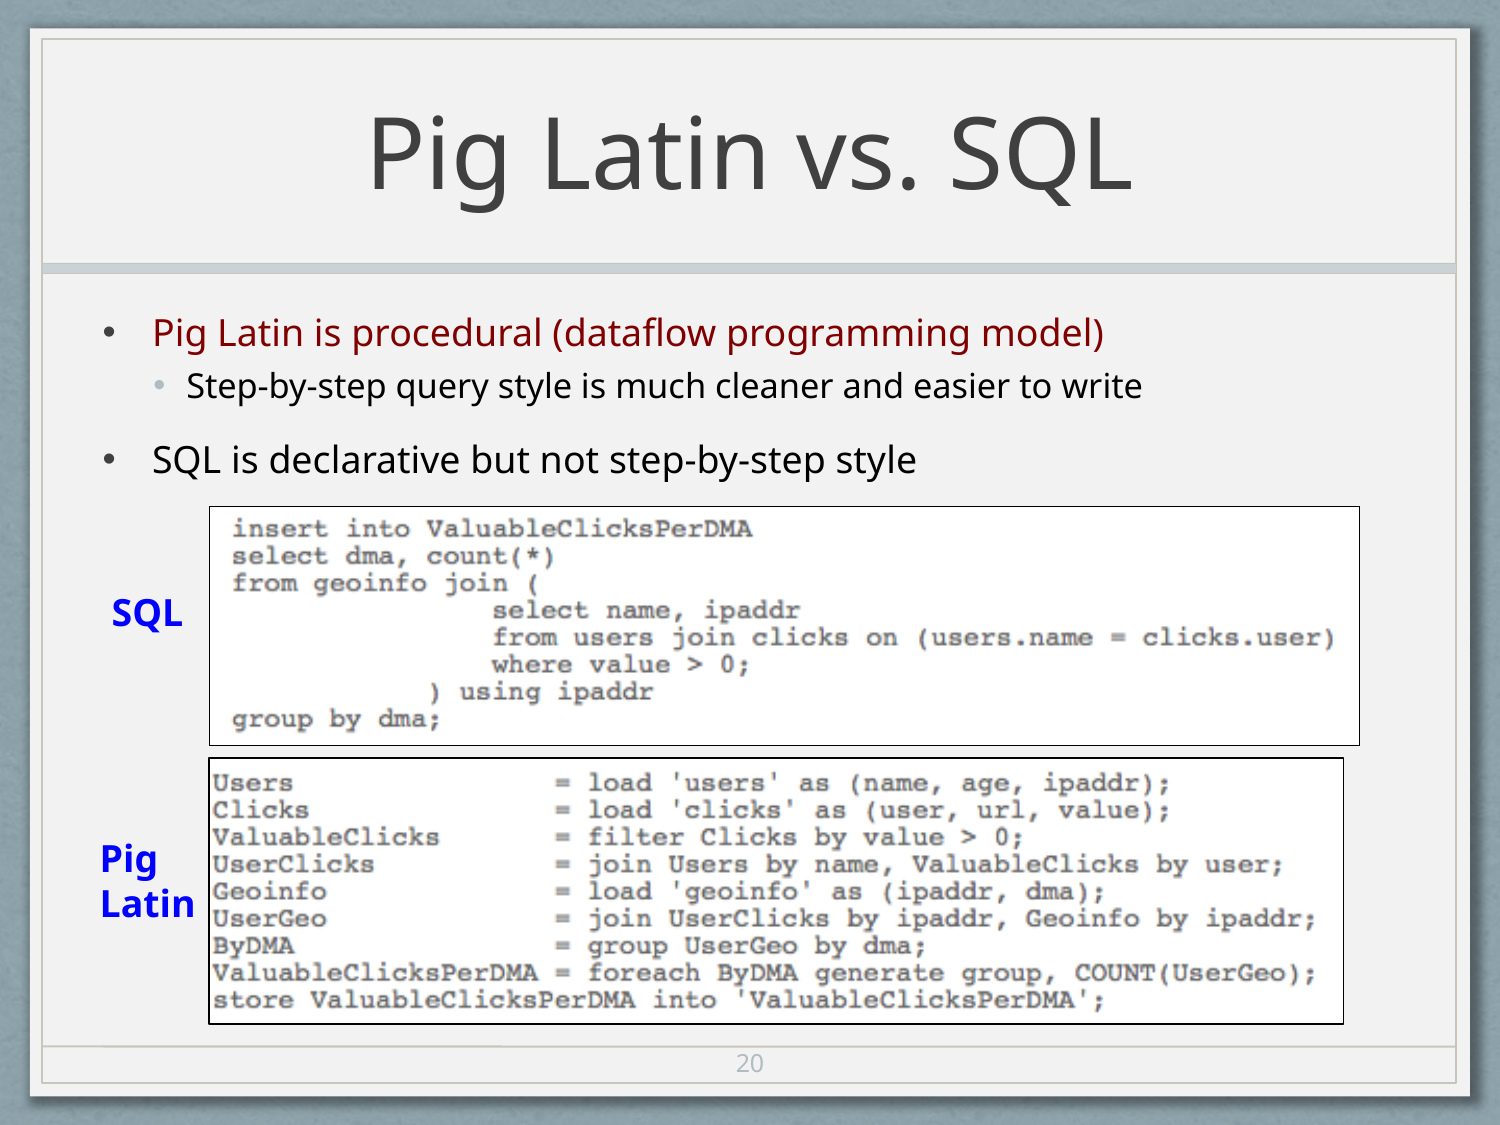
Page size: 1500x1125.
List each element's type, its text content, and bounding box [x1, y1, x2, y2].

picture [208, 757, 1344, 1024]
slide_number 20 [687, 1042, 813, 1088]
text_box SQL [96, 581, 199, 641]
list Pig Latin is procedural (dataflow programming model) Step-by-step query style is much cleaner and easier to write SQL is declarative but not step-by-step style [87, 301, 1353, 493]
title Pig Latin vs. SQL [147, 40, 1353, 260]
text_box Pig Latin [84, 828, 201, 933]
picture [208, 505, 1360, 747]
